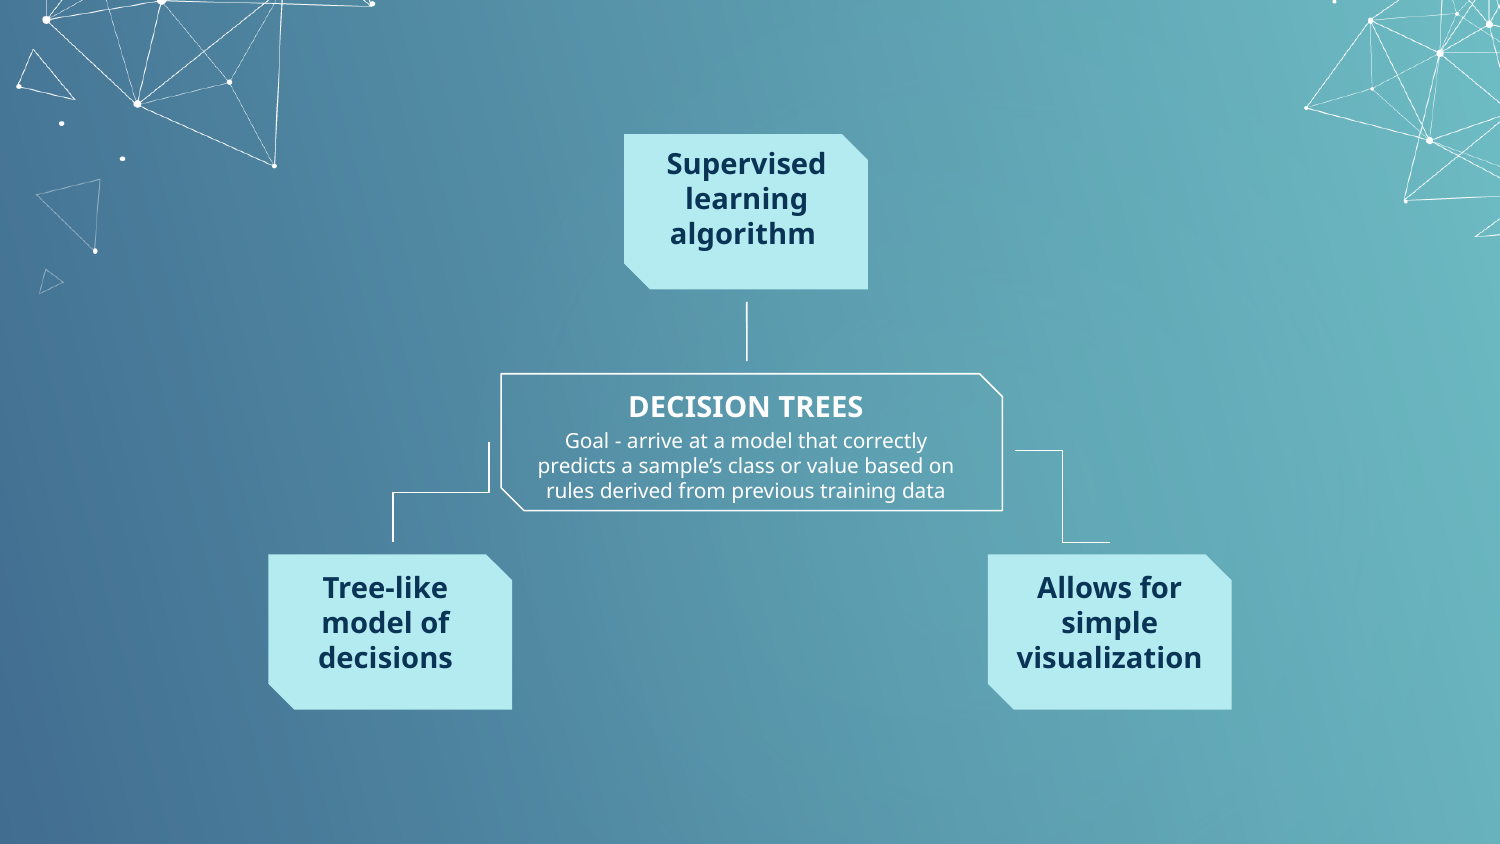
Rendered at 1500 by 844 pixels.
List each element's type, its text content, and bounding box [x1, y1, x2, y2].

text_box [501, 373, 585, 505]
text_box DECISION TREES [585, 373, 907, 413]
text_box Tree-like model of decisions [268, 624, 503, 689]
text_box [907, 373, 1003, 511]
text_box [624, 134, 868, 290]
text_box Goal - arrive at a model that correctly predicts a sample’s class or value based on rules derived from previous training data [518, 413, 973, 549]
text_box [1014, 450, 1110, 543]
text_box [987, 554, 1232, 710]
text_box [268, 554, 513, 710]
text_box Supervised learning algorithm [629, 201, 865, 266]
picture [0, 0, 1500, 844]
text_box Allows for simple visualization [992, 624, 1227, 689]
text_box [390, 444, 492, 541]
